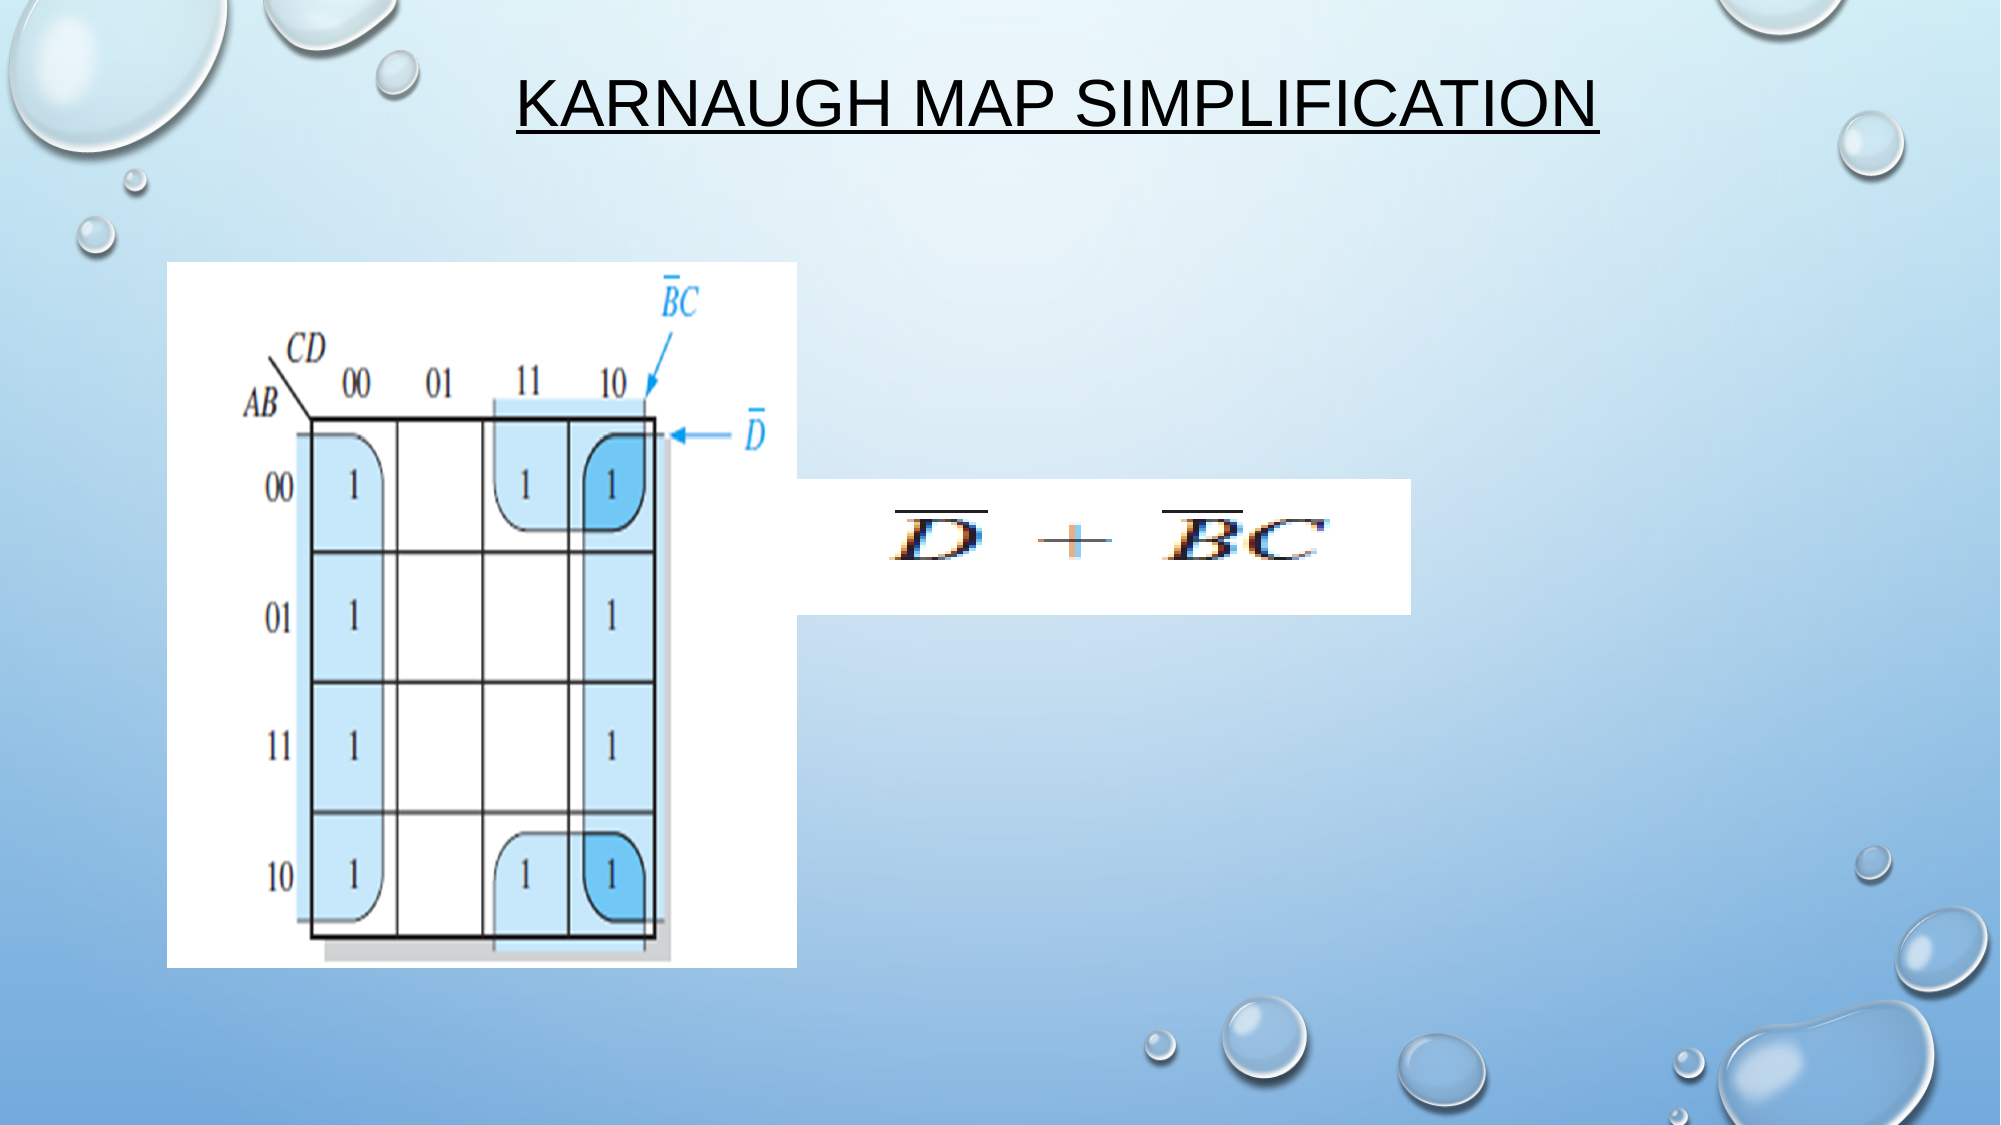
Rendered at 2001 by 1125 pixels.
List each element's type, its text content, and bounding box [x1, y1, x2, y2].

title Karnaugh Map Simplification [207, 55, 1908, 154]
picture [0, 0, 2000, 1125]
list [167, 261, 797, 968]
